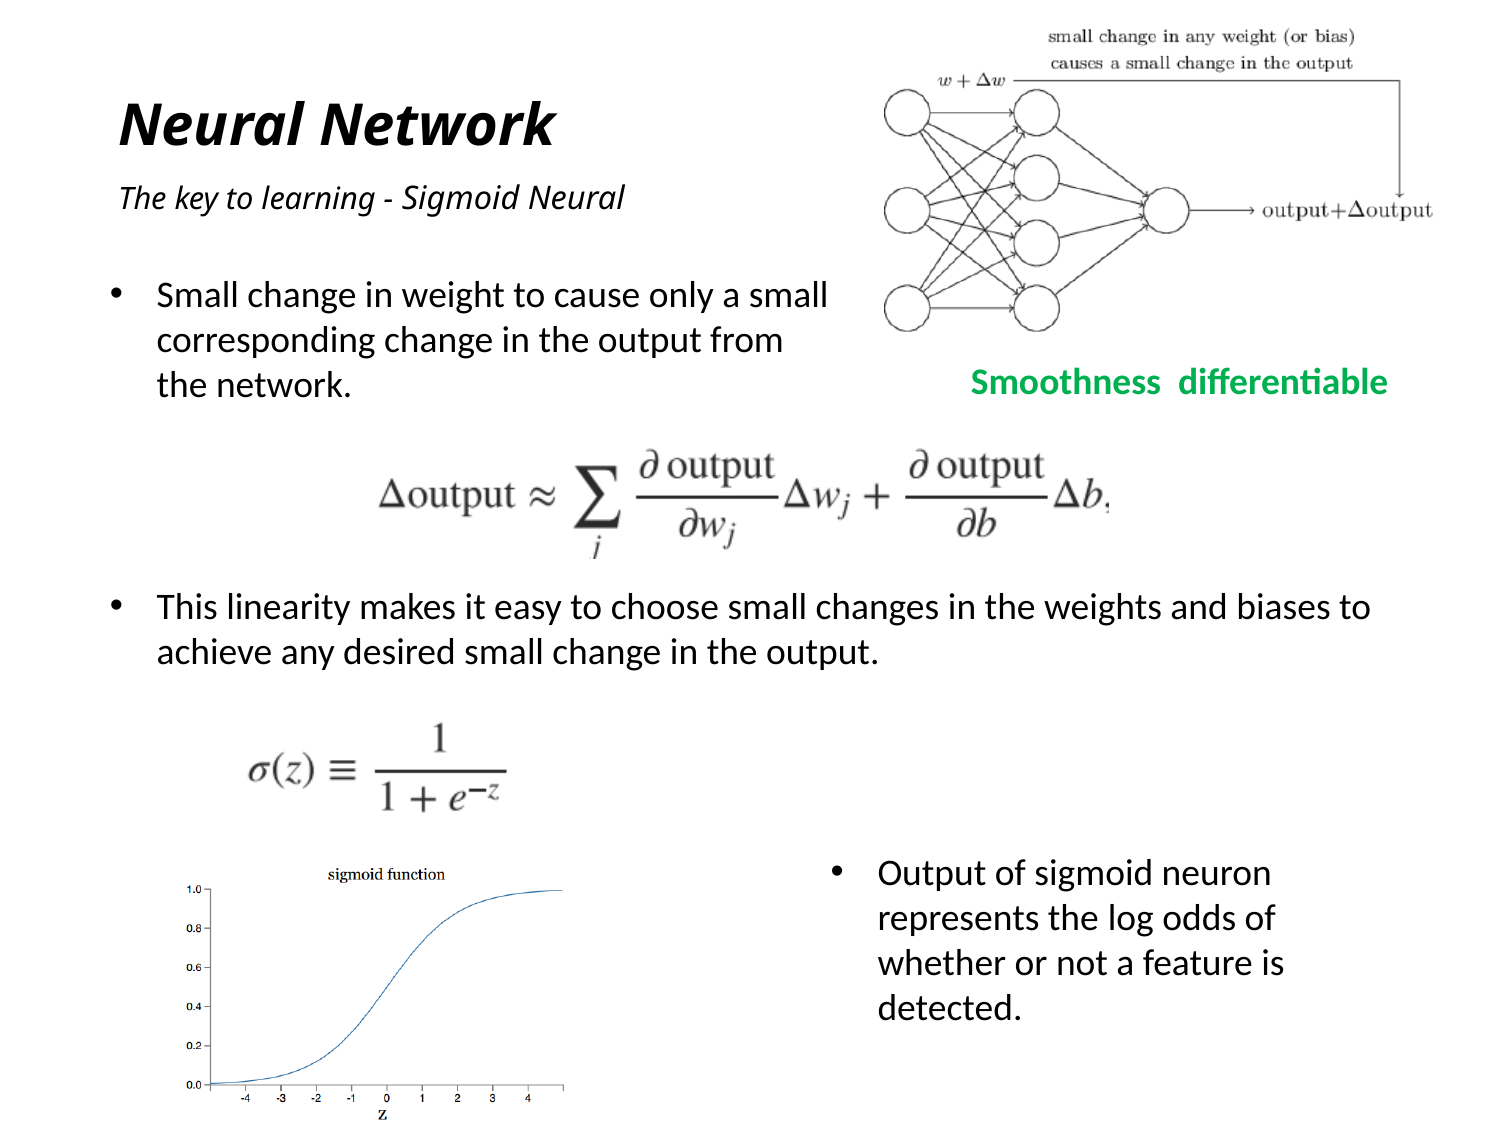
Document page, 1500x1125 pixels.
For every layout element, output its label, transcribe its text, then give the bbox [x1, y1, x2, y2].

text_box Small change in weight to cause only a small corresponding change in the output from the network. [94, 262, 845, 413]
picture [181, 857, 571, 1125]
text_box This linearity makes it easy to choose small changes in the weights and biases to achieve any desired small change in the output. [94, 574, 1426, 680]
picture [242, 693, 510, 844]
picture [875, 20, 1441, 338]
picture [375, 436, 1109, 559]
title Neural Network The key to learning - Sigmoid Neural [103, 44, 875, 225]
text_box Output of sigmoid neuron represents the log odds of whether or not a feature is detected. [815, 840, 1315, 1036]
text_box Smoothness differentiable [956, 349, 1426, 410]
